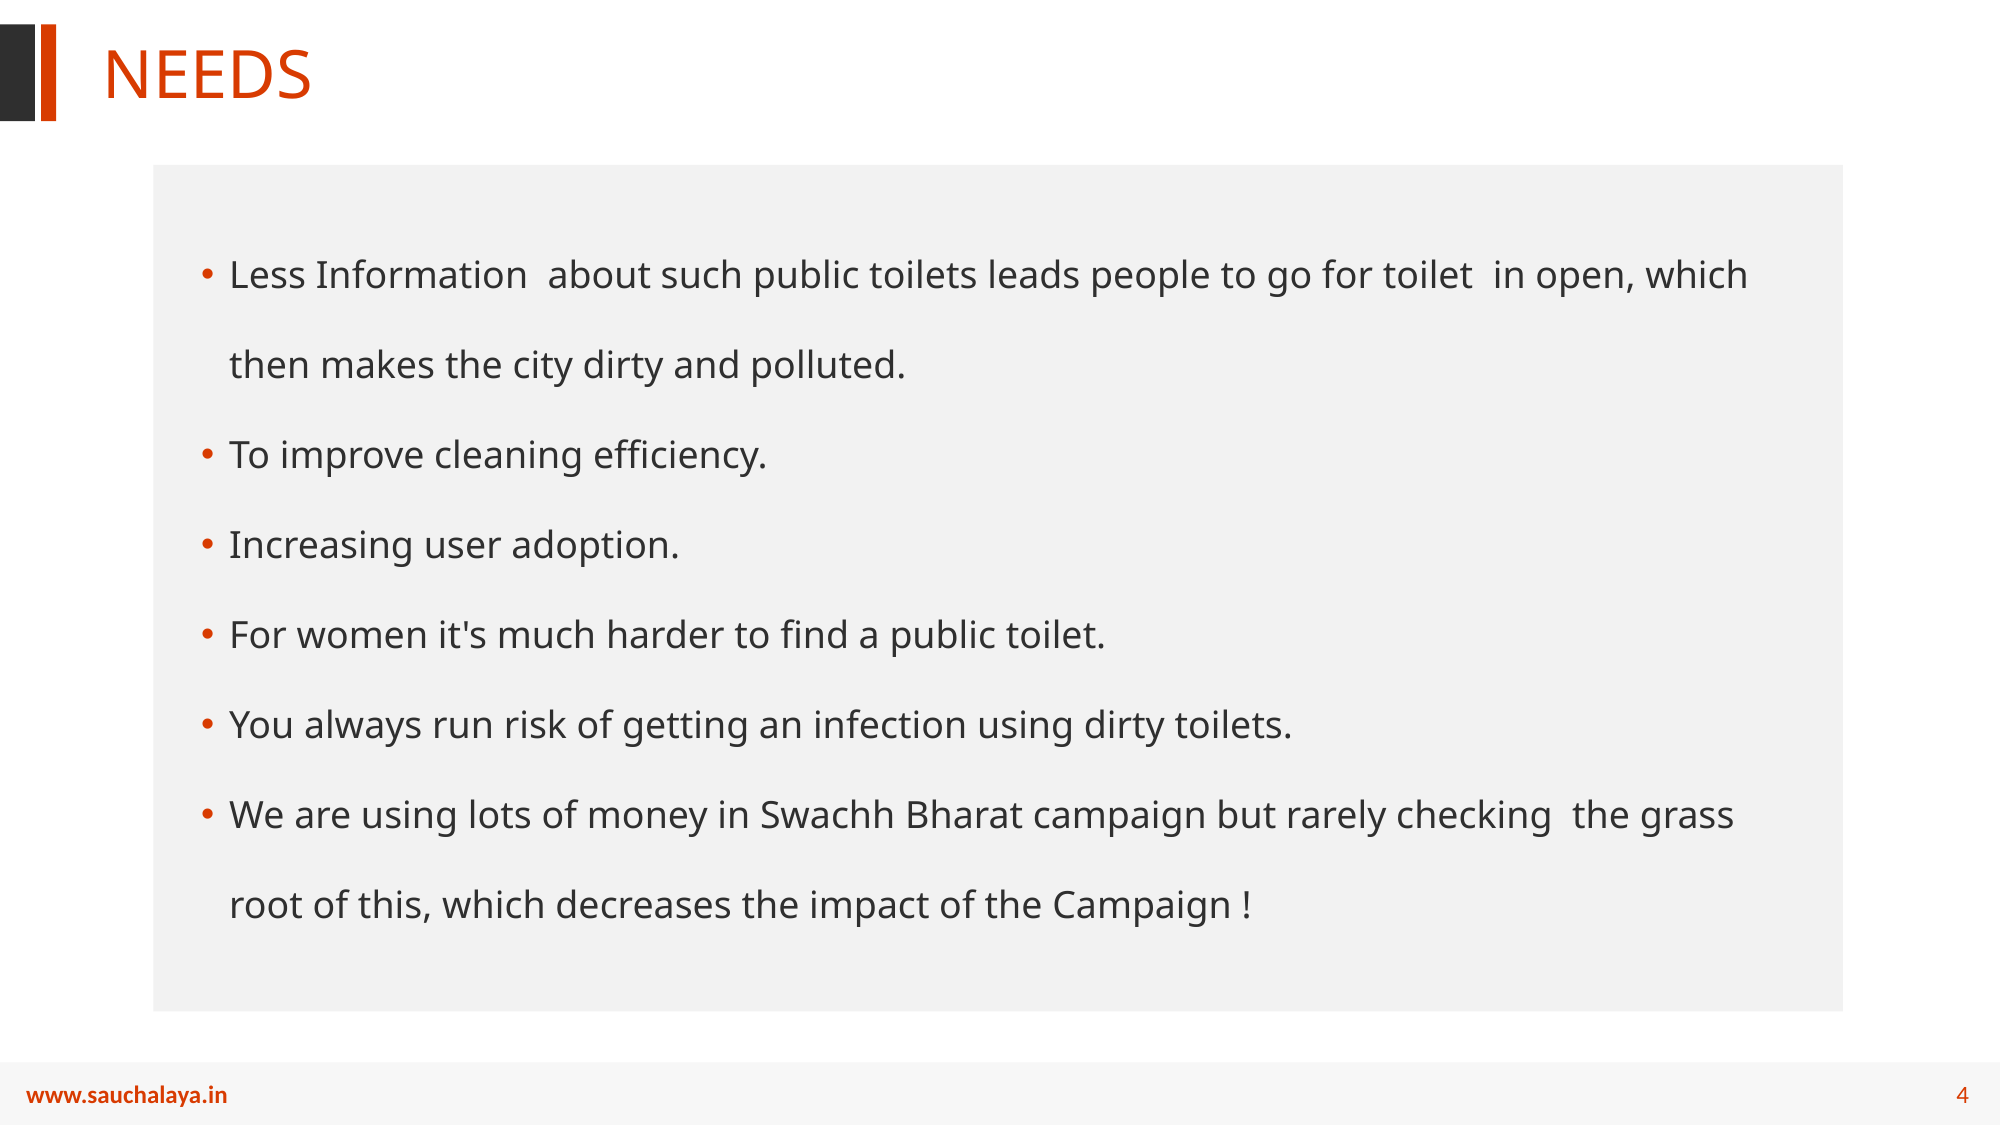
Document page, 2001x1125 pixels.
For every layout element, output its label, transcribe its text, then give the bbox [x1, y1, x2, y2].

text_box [153, 164, 1843, 1125]
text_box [0, 24, 57, 122]
text_box NEEDS [88, 39, 337, 119]
